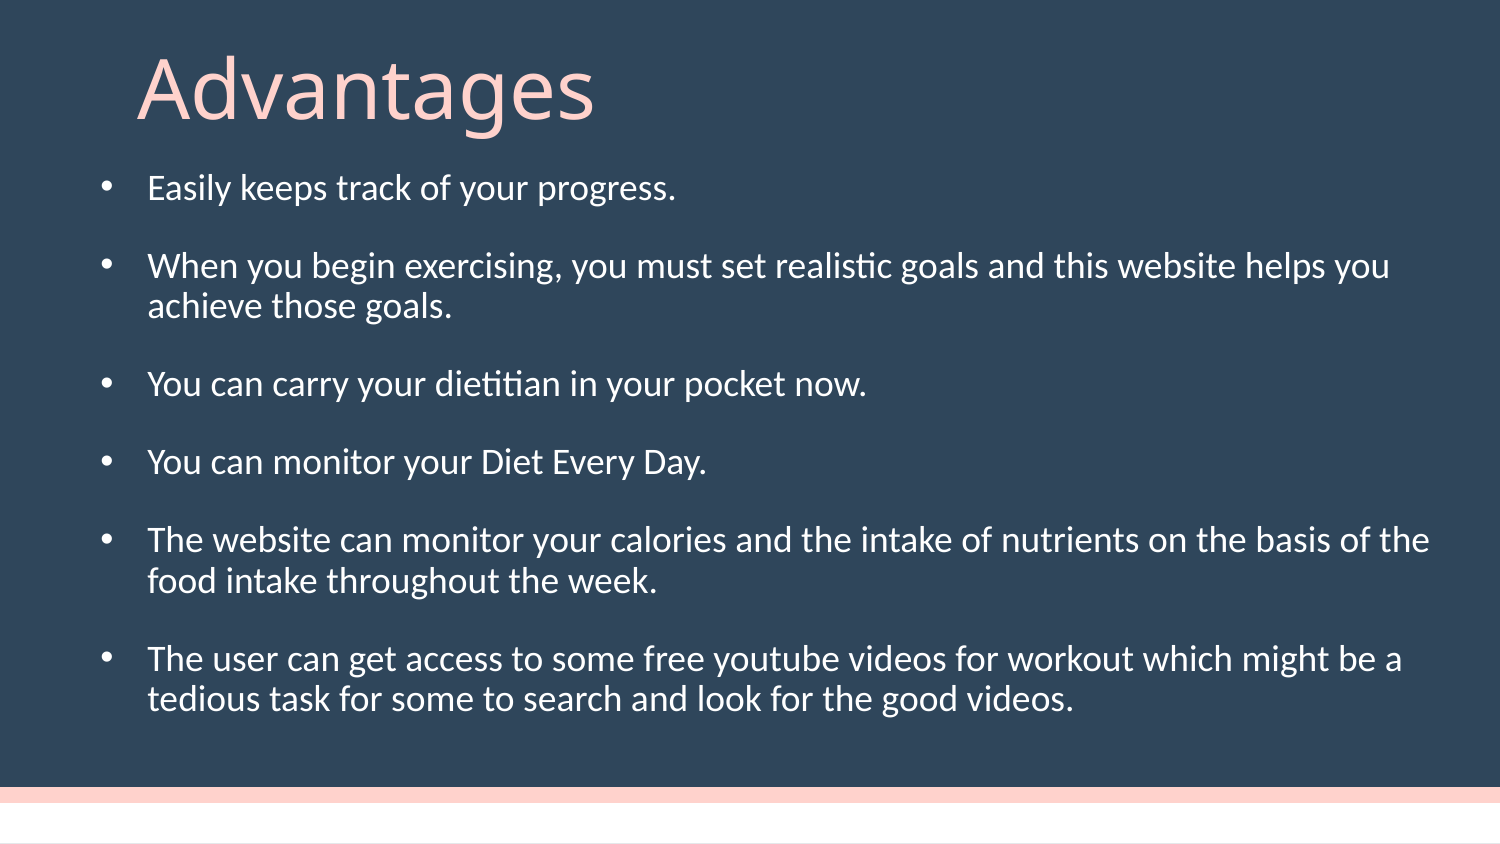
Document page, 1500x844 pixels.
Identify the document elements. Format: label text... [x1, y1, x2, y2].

text_box [0, 803, 1500, 844]
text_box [136, 36, 1364, 448]
text_box Easily keeps track of your progress. When you begin exercising, you must set realistic goals and this website helps you achieve those goals. You can carry your dietitian in your pocket now. You can monitor your Diet Every Day. The website can monitor your calories and the intake of nutrients on the basis of the food intake throughout the week. The user can get access to some free youtube videos for workout which might be a tedious task for some to search and look for the good videos. [78, 160, 1489, 727]
